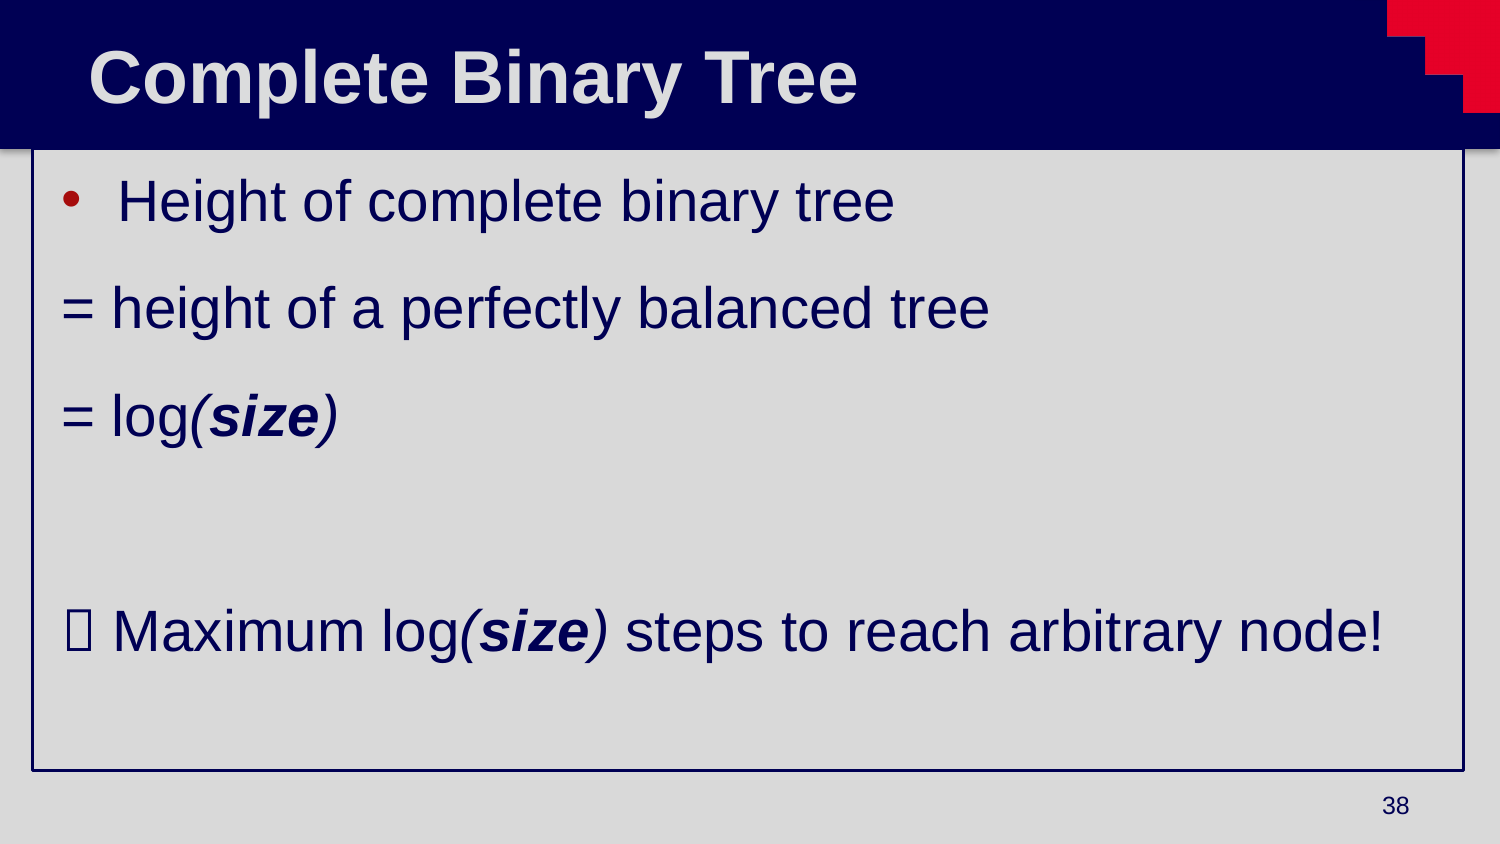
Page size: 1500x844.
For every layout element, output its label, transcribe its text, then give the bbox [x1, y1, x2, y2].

slide_number 38 [1074, 782, 1425, 827]
list Height of complete binary tree = height of a perfectly balanced tree = log(size)  Maximum log(size) steps to reach arbitrary node! [31, 146, 1465, 772]
picture [1387, 0, 1500, 113]
title Complete Binary Tree [0, 0, 1356, 150]
